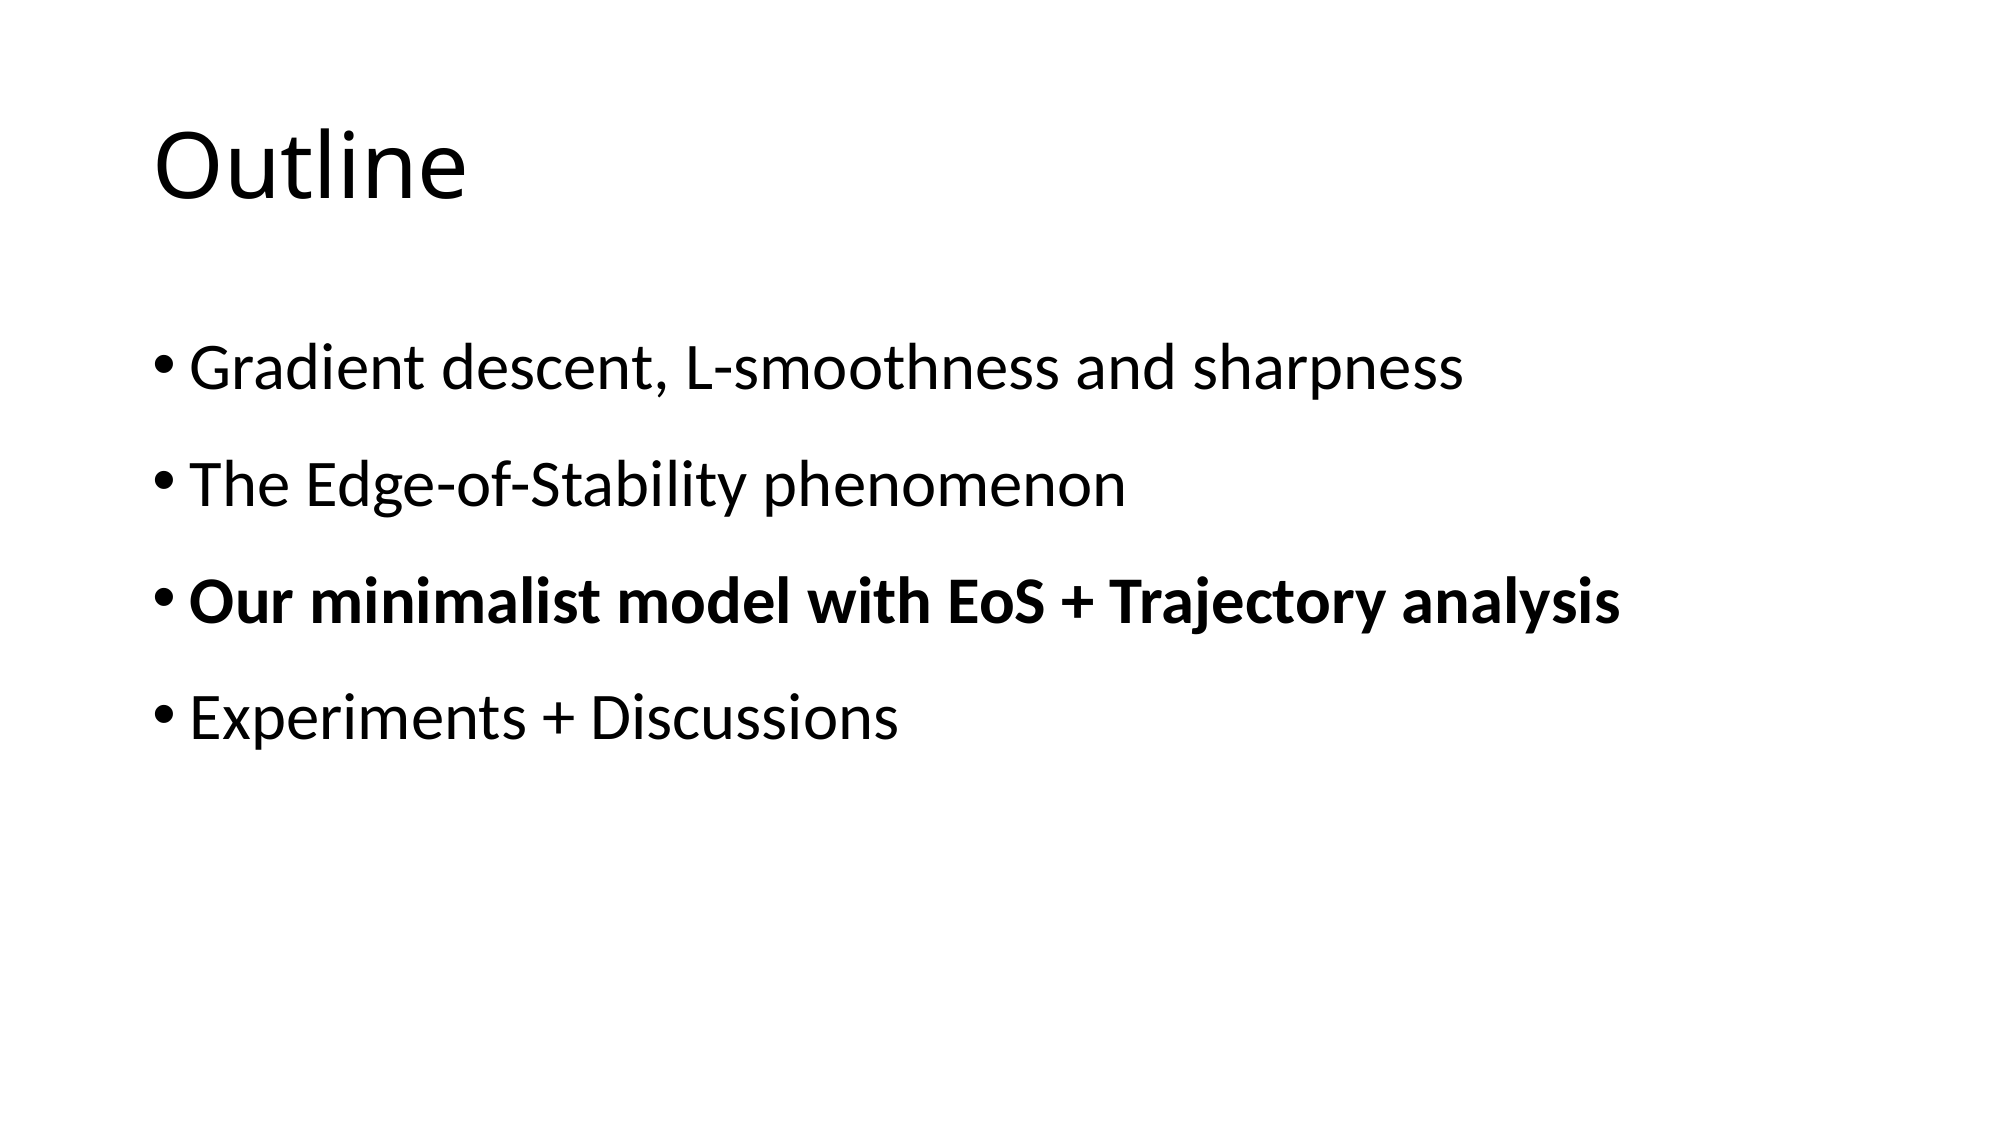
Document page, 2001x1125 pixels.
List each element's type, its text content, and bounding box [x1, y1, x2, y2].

title Outline [137, 59, 1863, 278]
list Gradient descent, L-smoothness and sharpness The Edge-of-Stability phenomenon Our minimalist model with EoS + Trajectory analysis Experiments + Discussions [137, 299, 1863, 1014]
